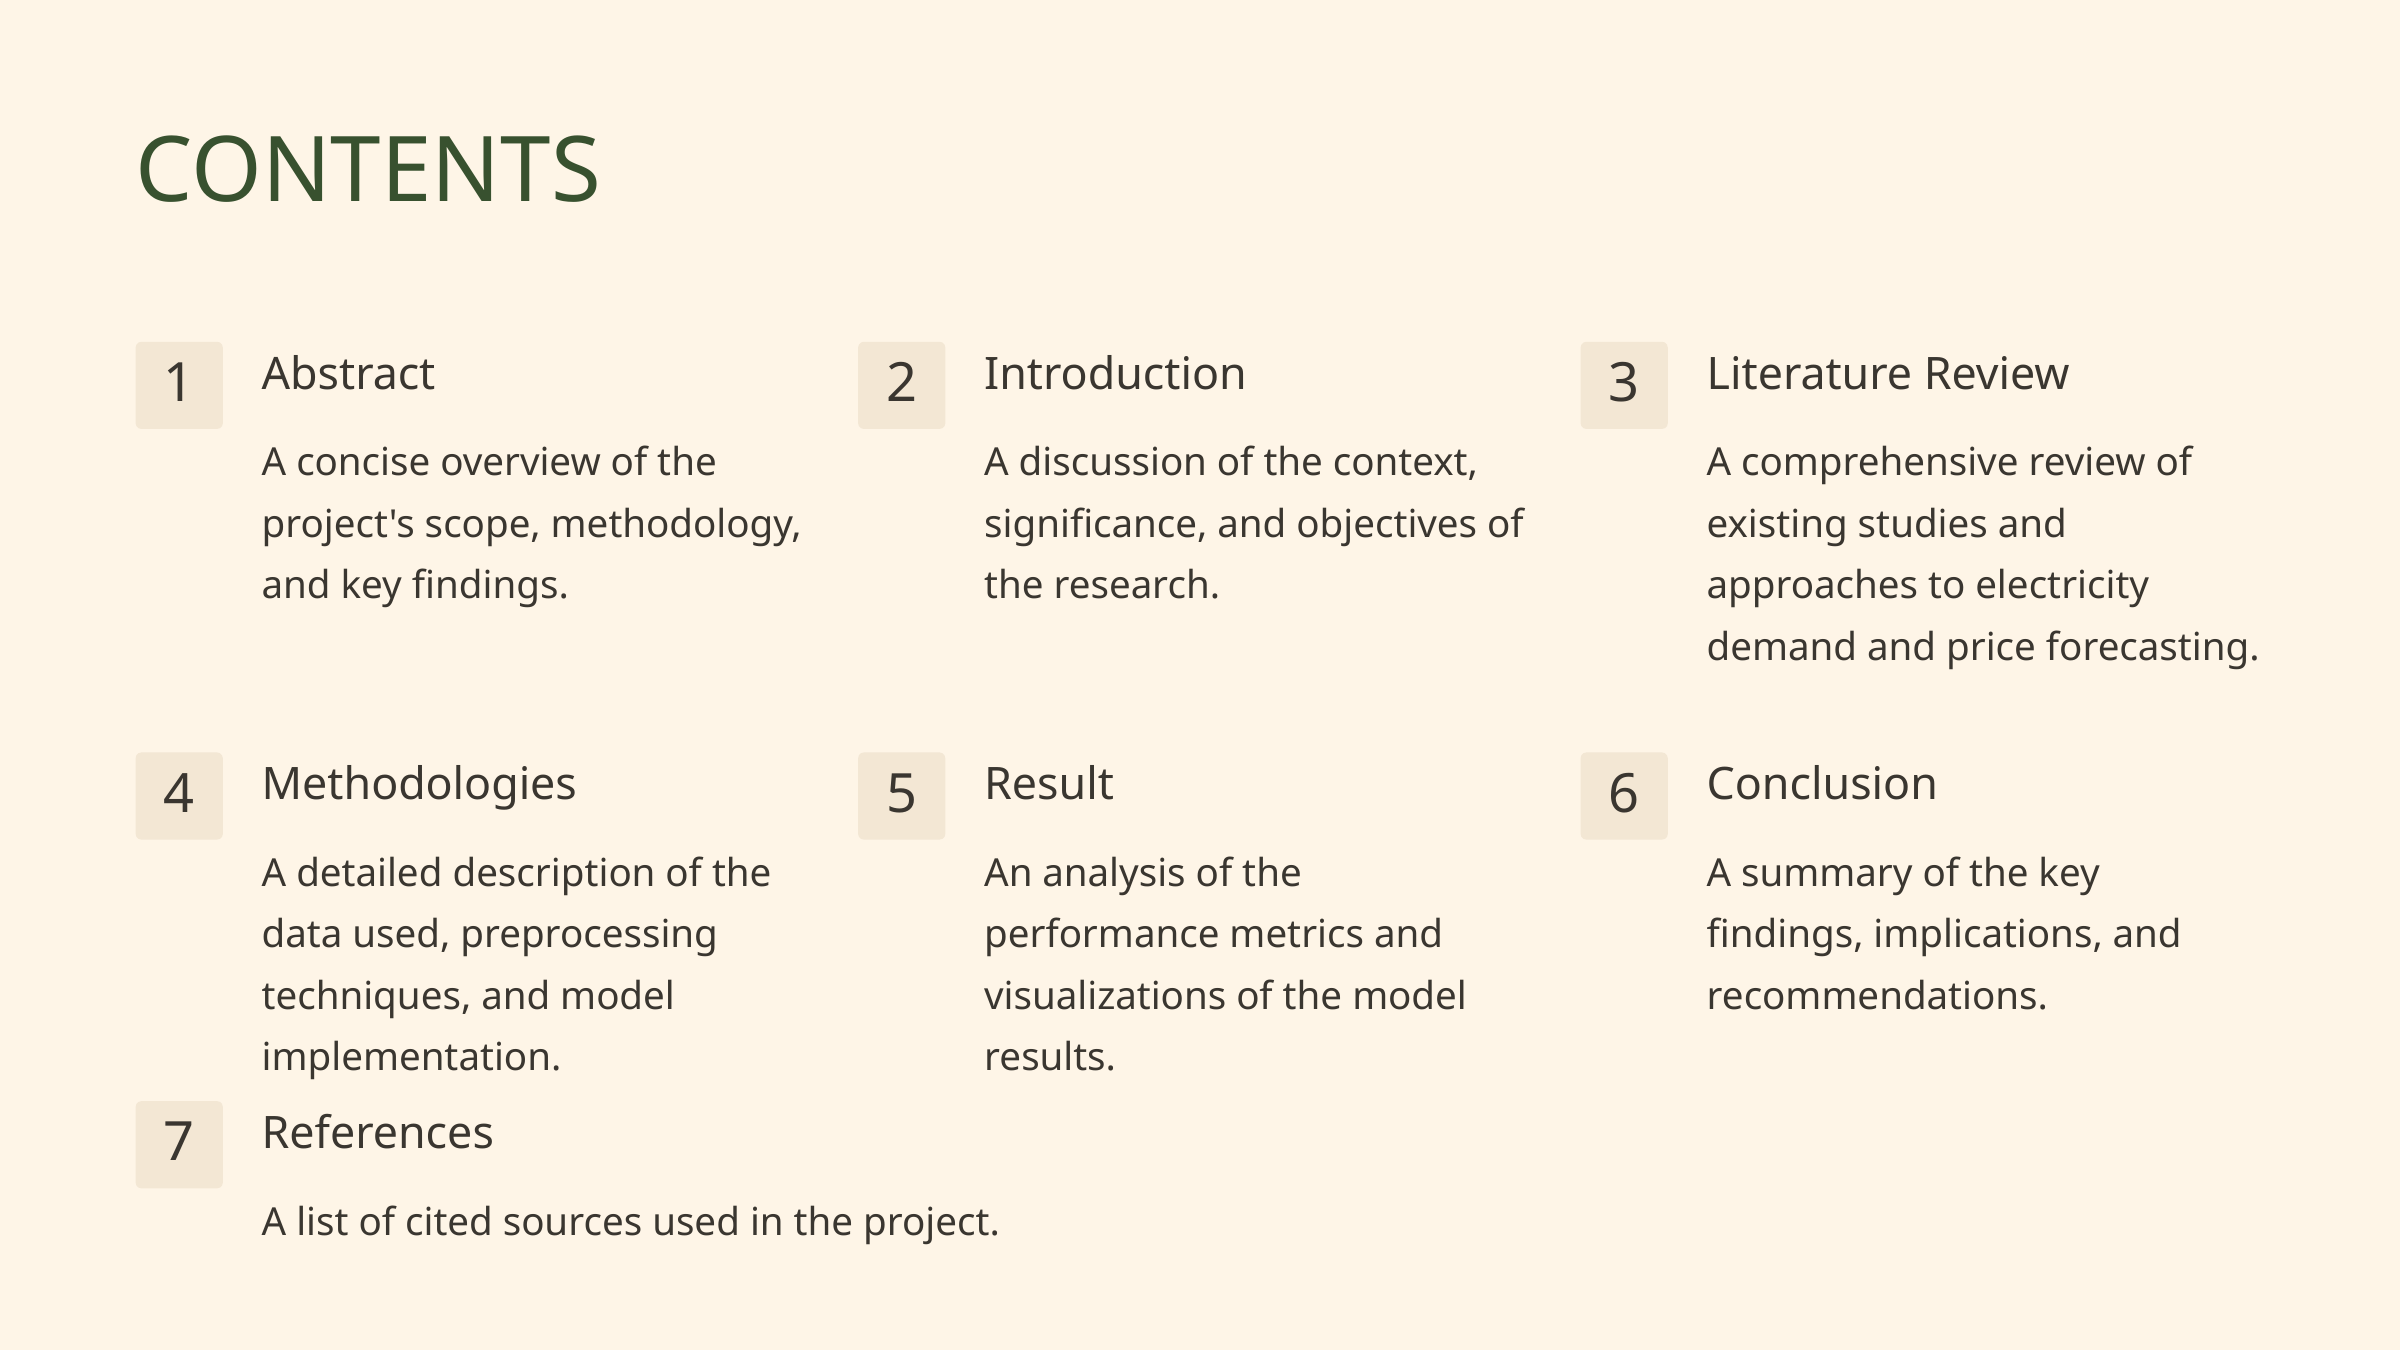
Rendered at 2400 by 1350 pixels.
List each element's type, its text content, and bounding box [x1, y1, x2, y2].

text_box A summary of the key findings, implications, and recommendations. [1706, 832, 2265, 1019]
text_box Literature Review [1706, 341, 2163, 399]
text_box 7 [166, 1117, 192, 1173]
text_box Conclusion [1706, 752, 2163, 810]
text_box [135, 752, 223, 840]
text_box [1580, 341, 1668, 429]
text_box An analysis of the performance metrics and visualizations of the model results. [984, 832, 1542, 1019]
text_box A list of cited sources used in the project. [261, 1181, 2265, 1244]
text_box Introduction [984, 341, 1441, 399]
text_box Result [984, 752, 1441, 810]
text_box 6 [1608, 768, 1640, 824]
text_box [858, 341, 946, 429]
text_box [1580, 752, 1668, 840]
text_box 5 [886, 768, 917, 824]
text_box CONTENTS [135, 106, 1048, 221]
text_box A concise overview of the project's scope, methodology, and key findings. [261, 421, 820, 608]
text_box Abstract [261, 341, 718, 399]
text_box A detailed description of the data used, preprocessing techniques, and model implementation. [261, 832, 820, 1019]
text_box 2 [887, 357, 917, 413]
text_box [858, 752, 946, 840]
text_box [135, 341, 223, 429]
text_box References [261, 1101, 718, 1159]
text_box 4 [164, 768, 194, 824]
text_box [135, 1101, 223, 1189]
text_box A discussion of the context, significance, and objectives of the research. [984, 421, 1542, 608]
text_box Methodologies [261, 752, 718, 810]
text_box 3 [1608, 357, 1640, 413]
text_box A comprehensive review of existing studies and approaches to electricity demand and price forecasting. [1706, 421, 2265, 670]
text_box 1 [169, 357, 190, 413]
